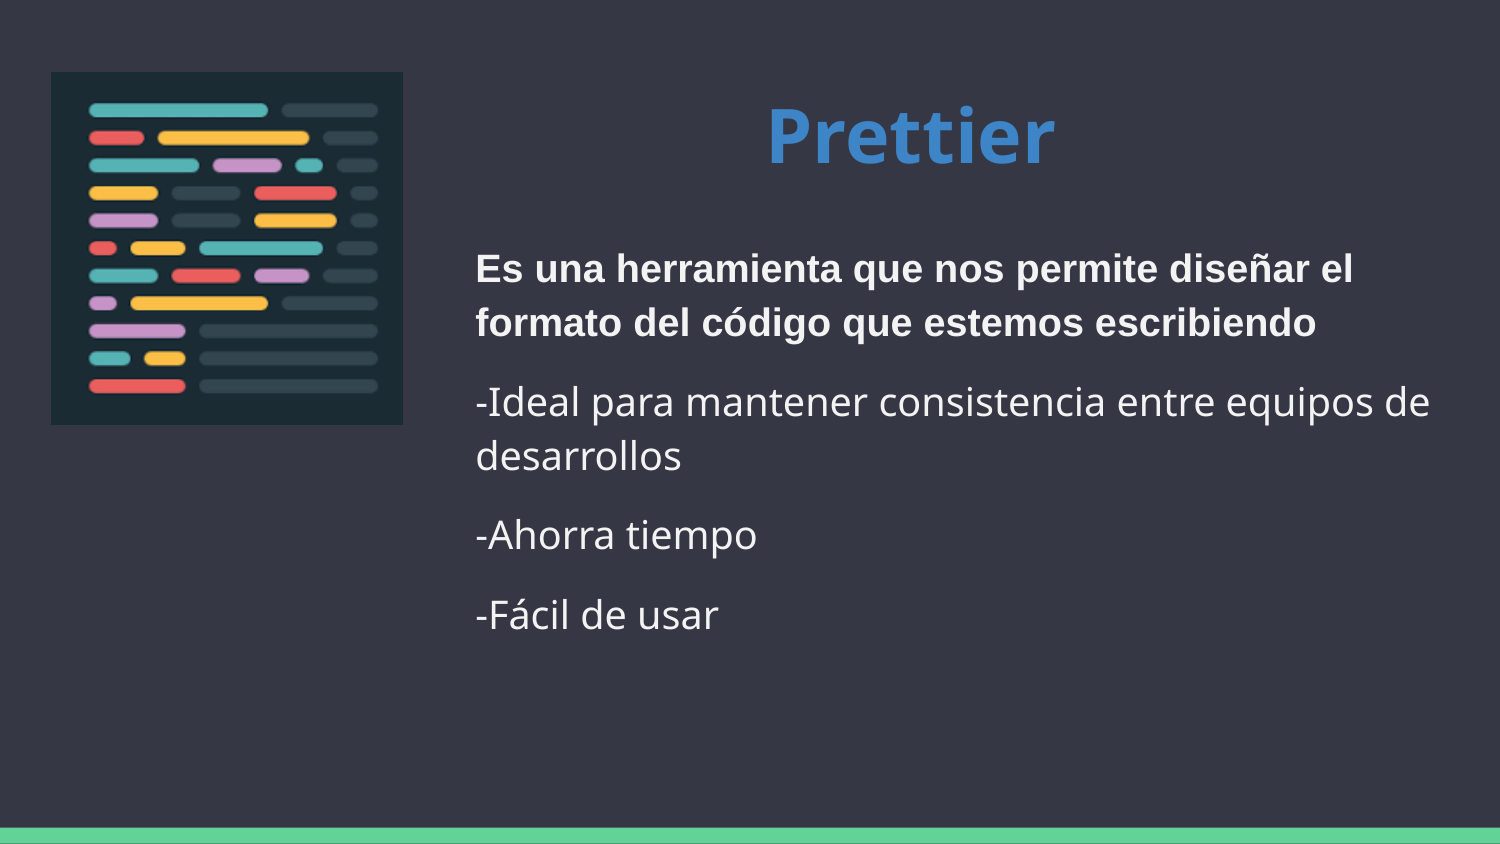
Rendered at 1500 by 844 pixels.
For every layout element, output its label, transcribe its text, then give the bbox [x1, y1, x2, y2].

list Es una herramienta que nos permite diseñar el formato del código que estemos escribiendo -Ideal para mantener consistencia entre equipos de desarrollos -Ahorra tiempo -Fácil de usar [460, 220, 1449, 750]
title Prettier [750, 72, 1255, 167]
picture [50, 72, 403, 425]
